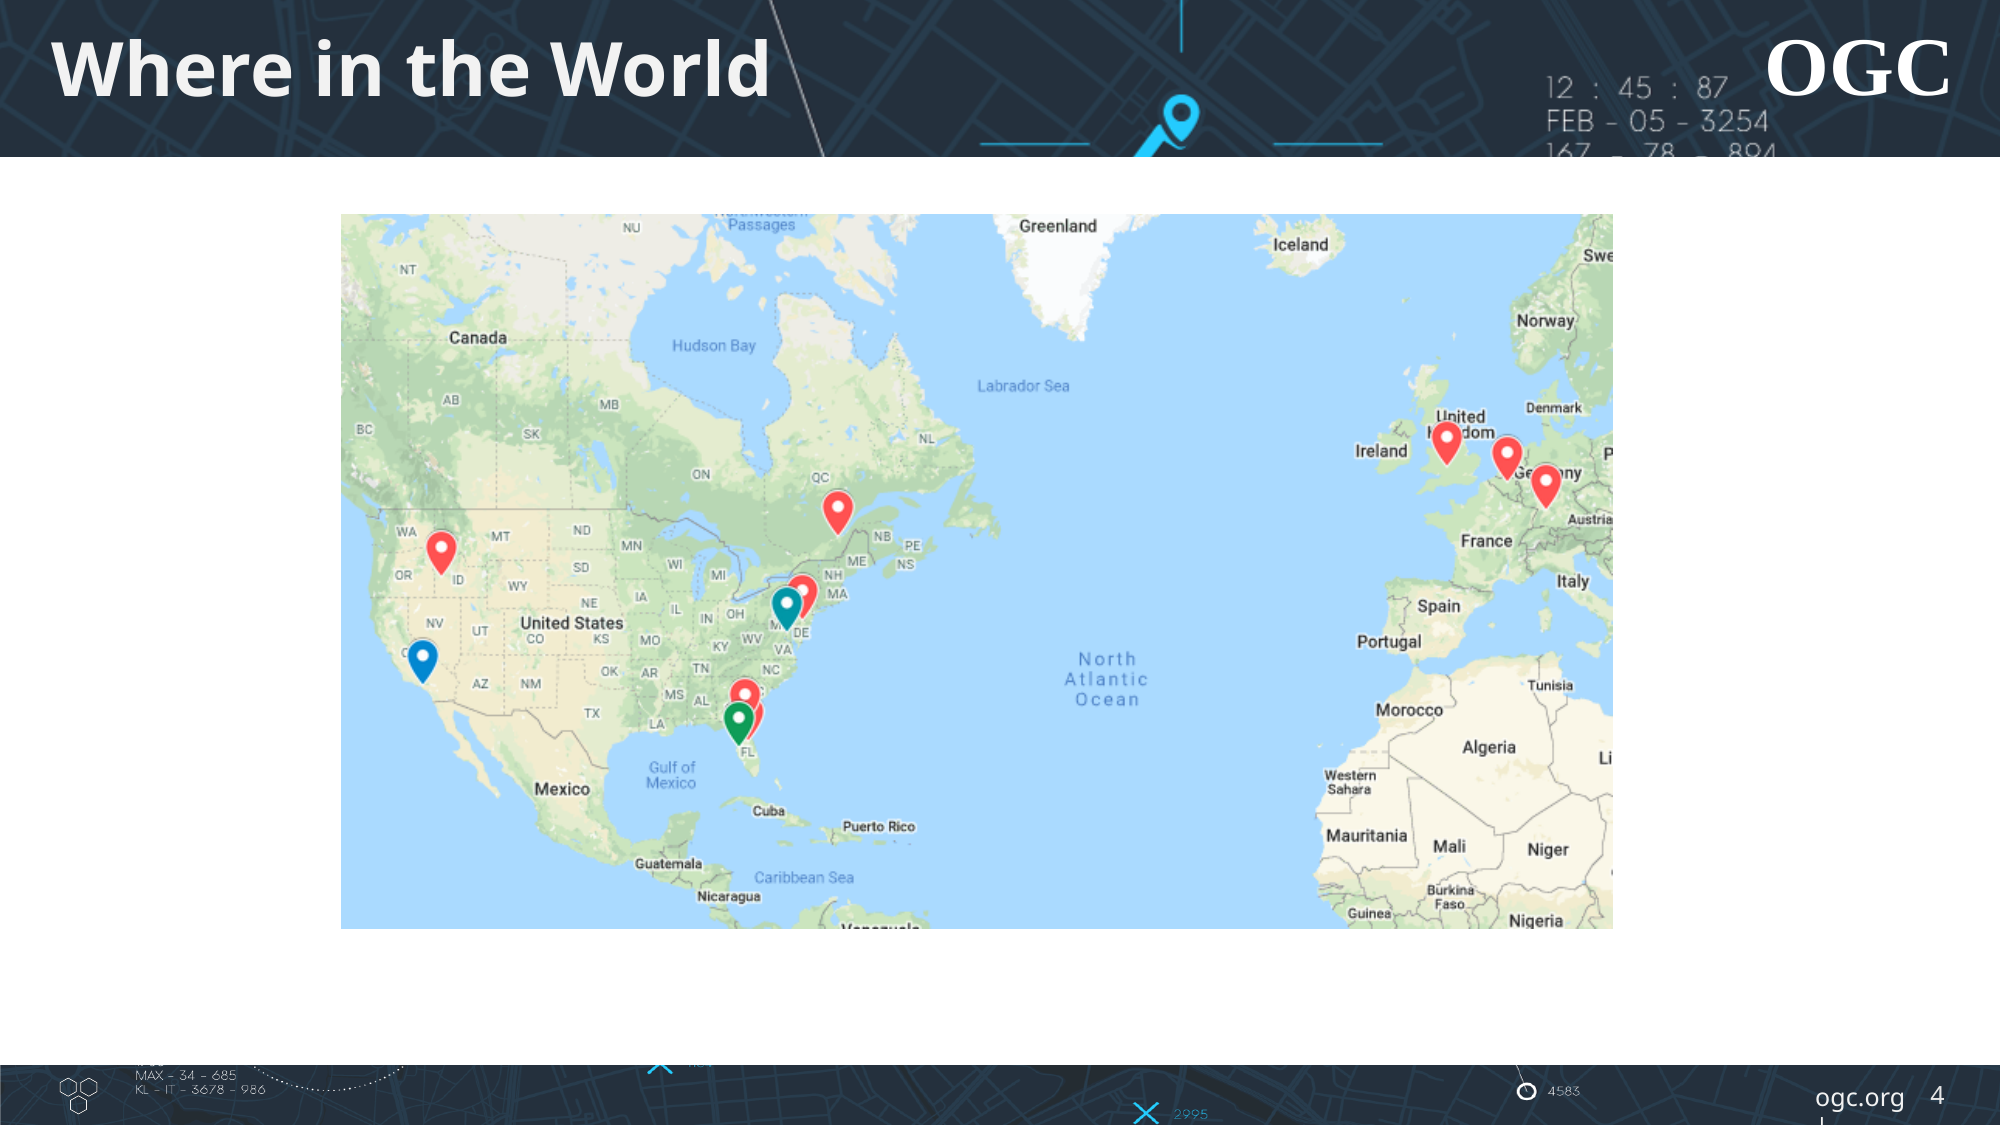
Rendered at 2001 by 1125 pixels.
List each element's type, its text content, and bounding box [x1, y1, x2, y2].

title Where in the World [36, 9, 1762, 135]
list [341, 214, 1613, 929]
picture [51, 1069, 106, 1123]
slide_number 4 [1772, 1073, 1960, 1121]
